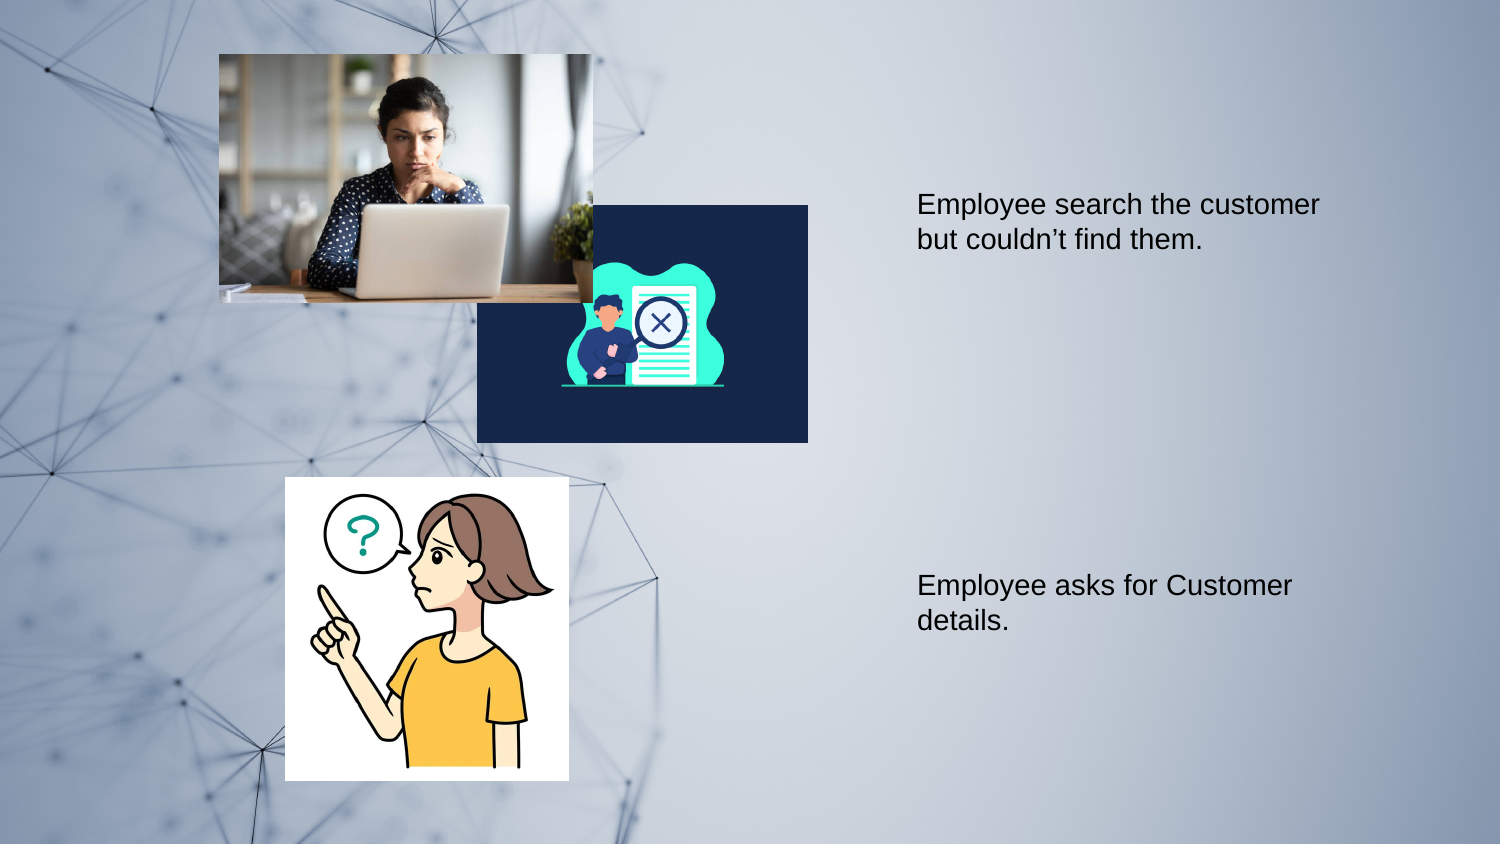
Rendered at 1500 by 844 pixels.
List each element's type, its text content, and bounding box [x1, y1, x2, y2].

picture [0, 0, 1500, 844]
text_box Employee asks for Customer details. [902, 559, 1406, 644]
text_box Employee search the customer but couldn’t find them. [902, 178, 1374, 263]
